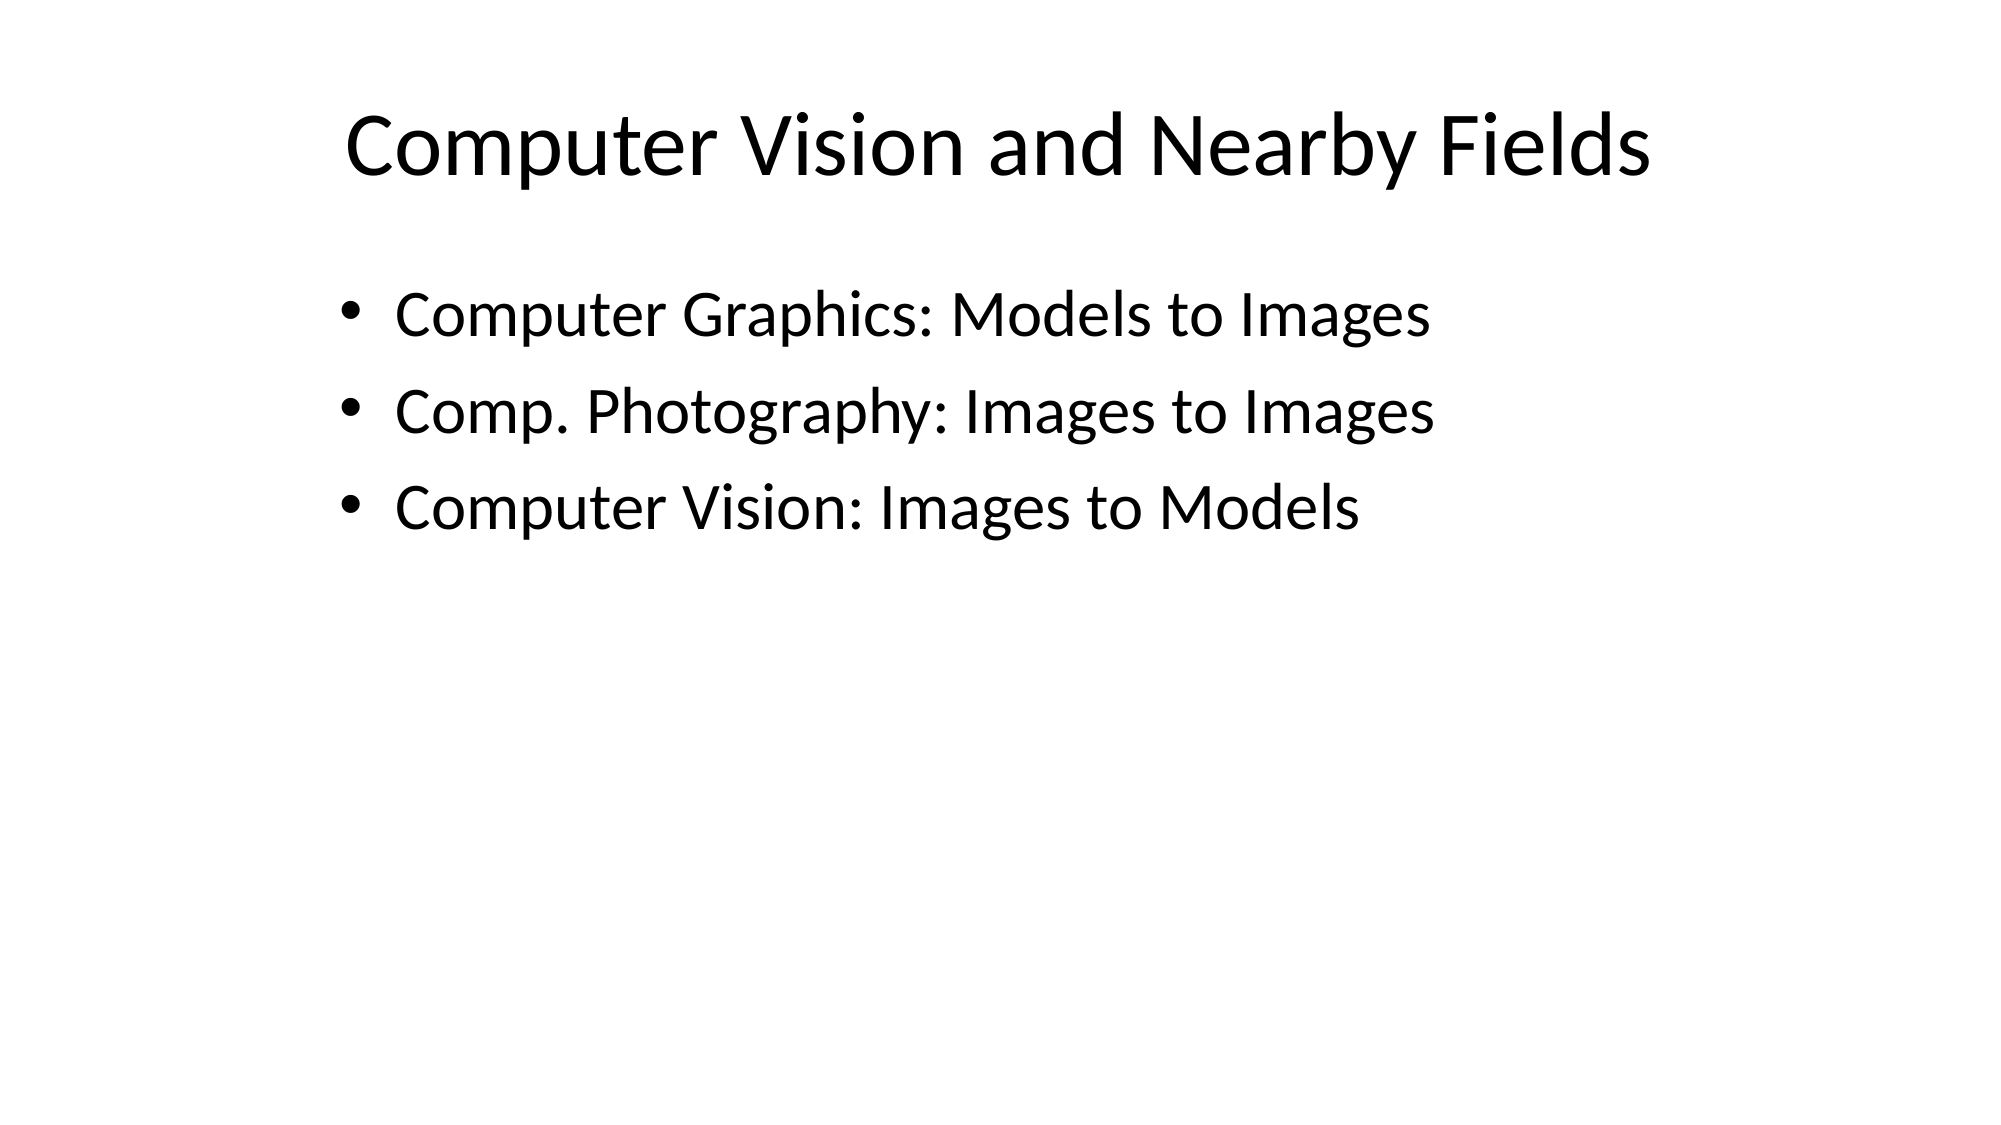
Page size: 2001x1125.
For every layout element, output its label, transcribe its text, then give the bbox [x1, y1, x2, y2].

text_box Computer Vision and Nearby Fields [324, 21, 1675, 257]
text_box Computer Graphics: Models to Images Comp. Photography: Images to Images Computer Vision: Images to Models [324, 262, 1675, 1005]
